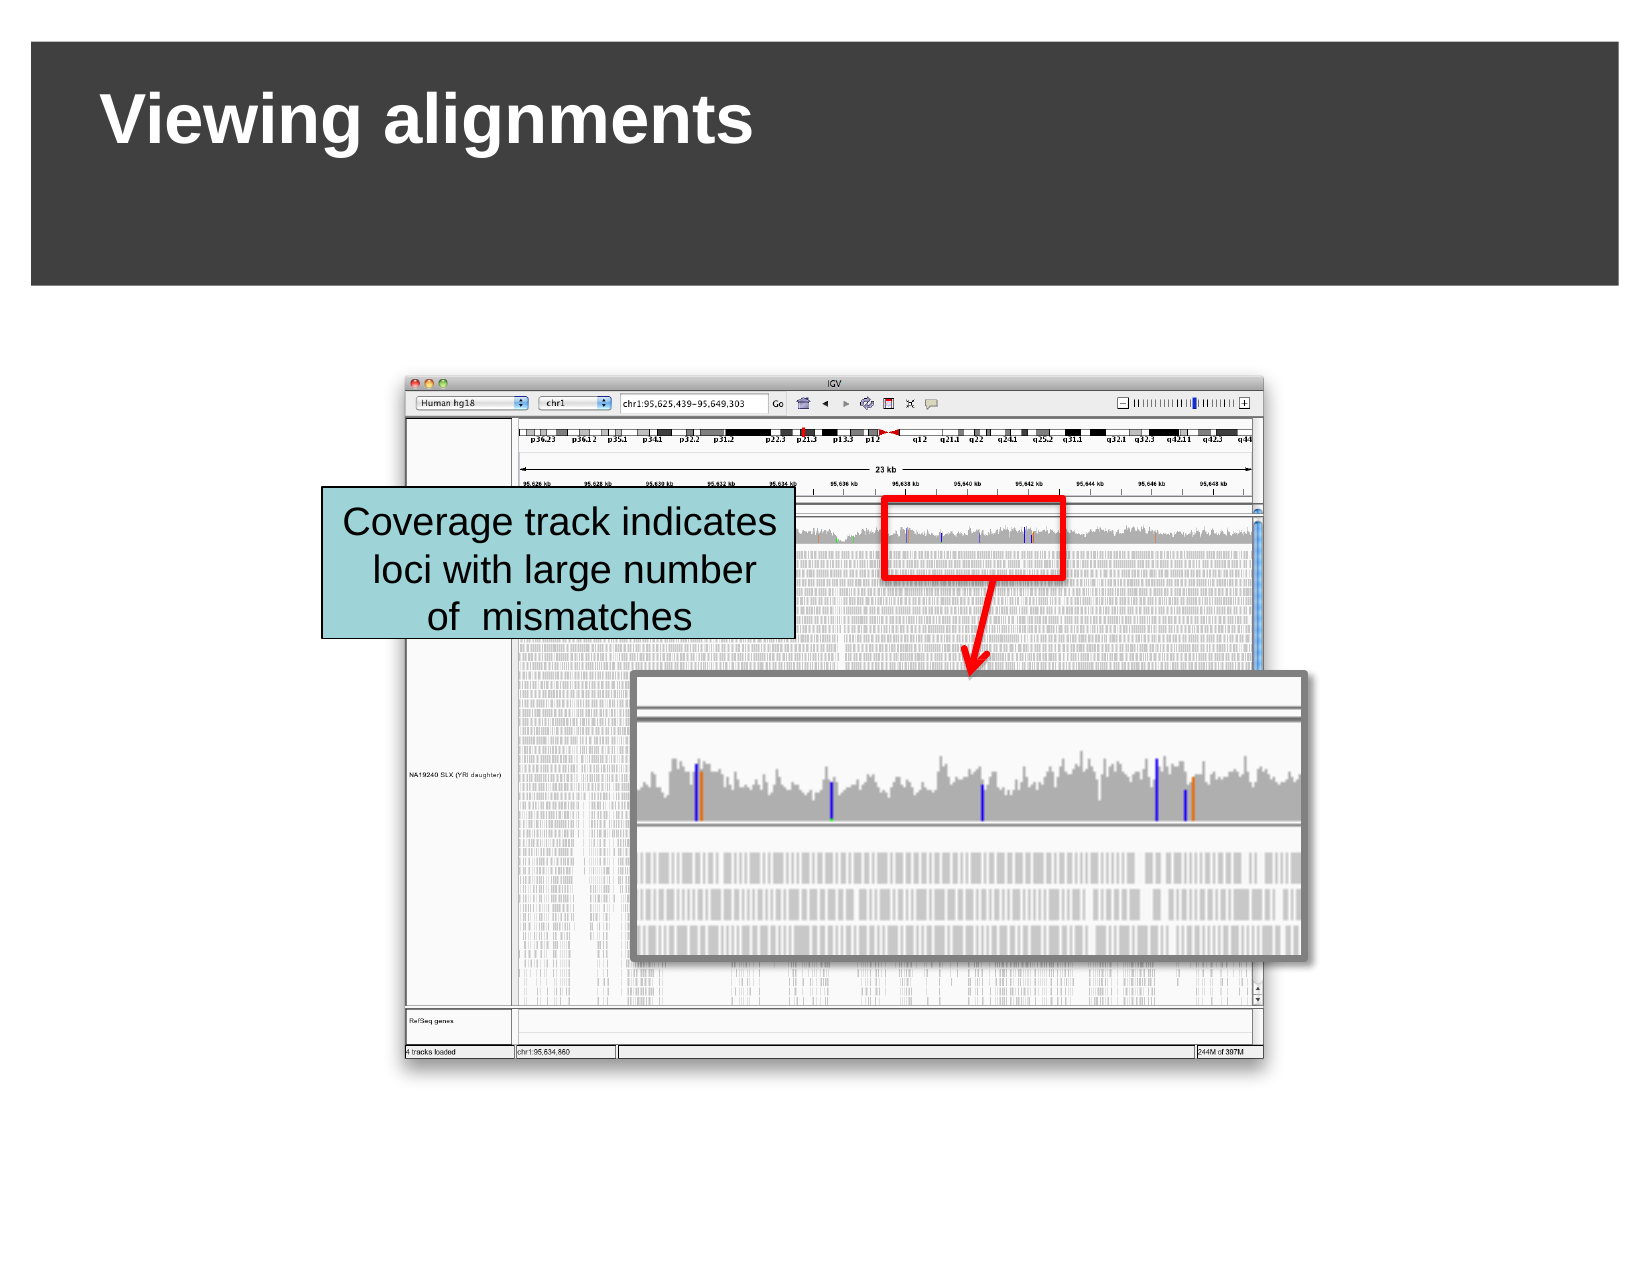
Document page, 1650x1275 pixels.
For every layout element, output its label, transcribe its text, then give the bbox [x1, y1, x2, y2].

text_box [961, 576, 997, 677]
text_box [873, 490, 1075, 594]
title Viewing alignments [31, 41, 1619, 286]
text_box [624, 665, 1323, 976]
text_box [633, 673, 1305, 959]
text_box Coverage track indicates loci with large number of mismatches [322, 486, 796, 639]
text_box [383, 364, 1285, 1090]
text_box [938, 579, 1000, 711]
text_box [884, 498, 1064, 578]
